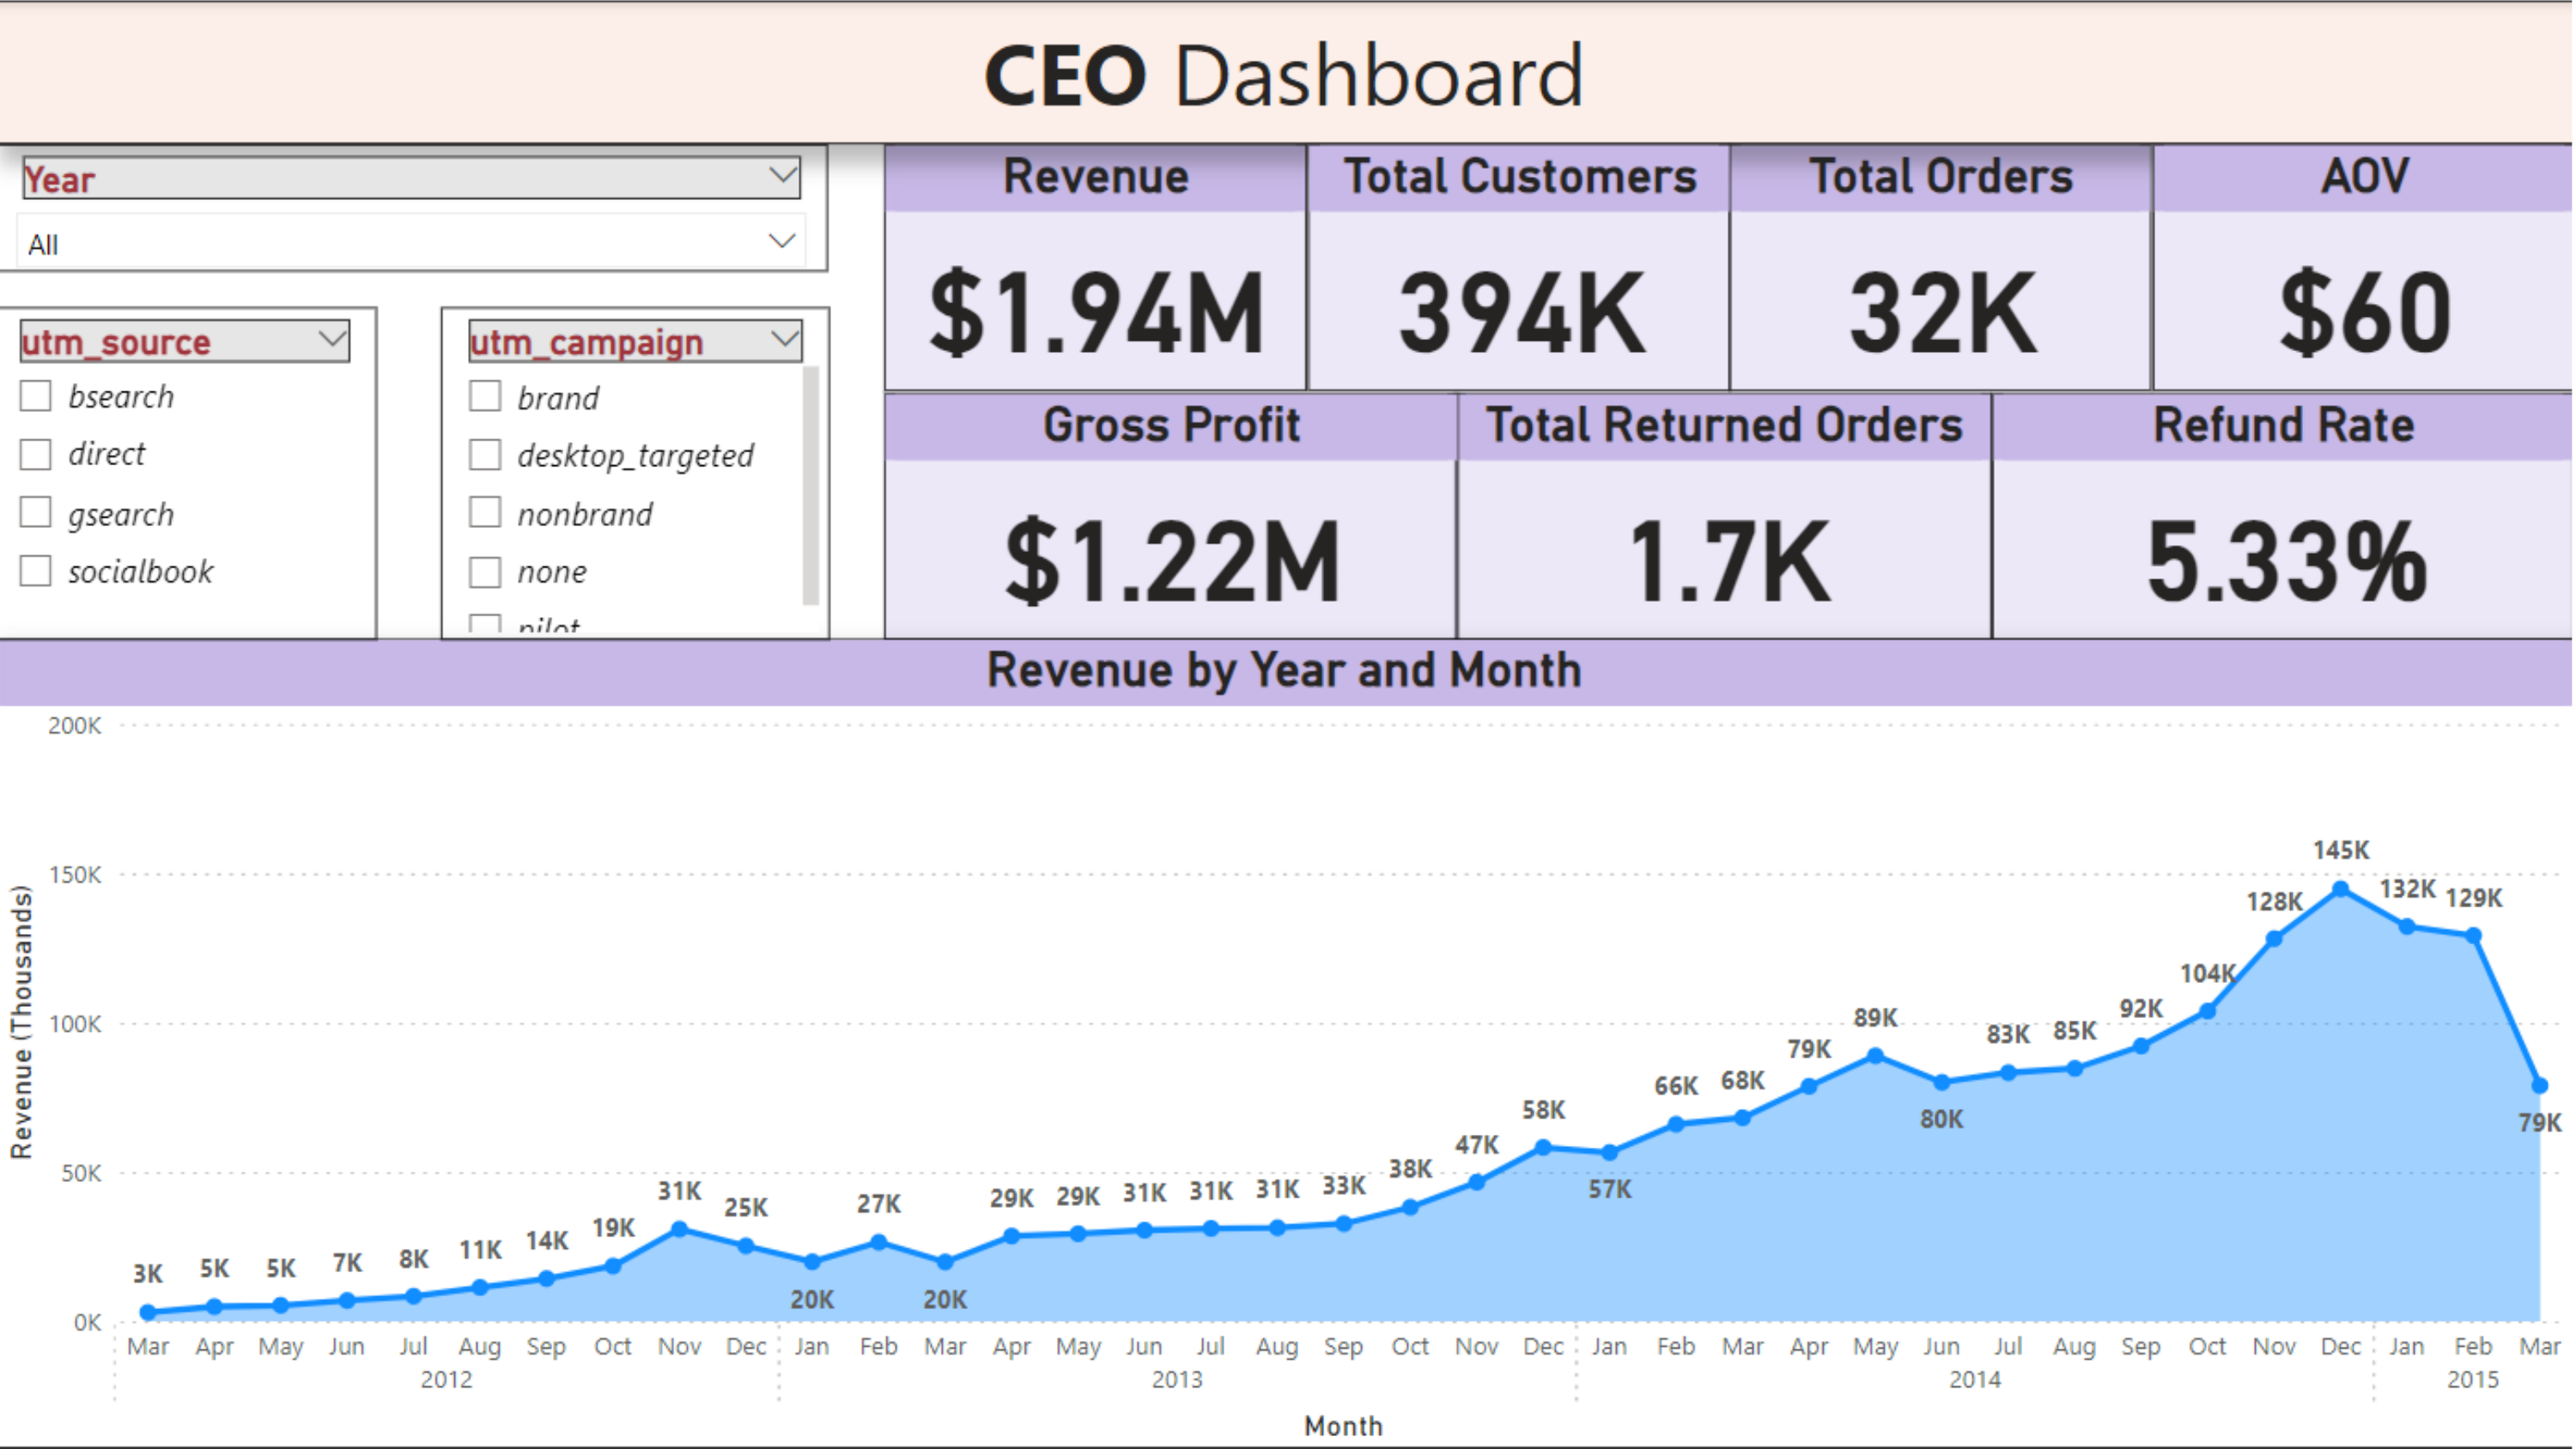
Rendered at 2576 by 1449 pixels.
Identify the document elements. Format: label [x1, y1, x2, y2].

text_box [0, 0, 2573, 1449]
